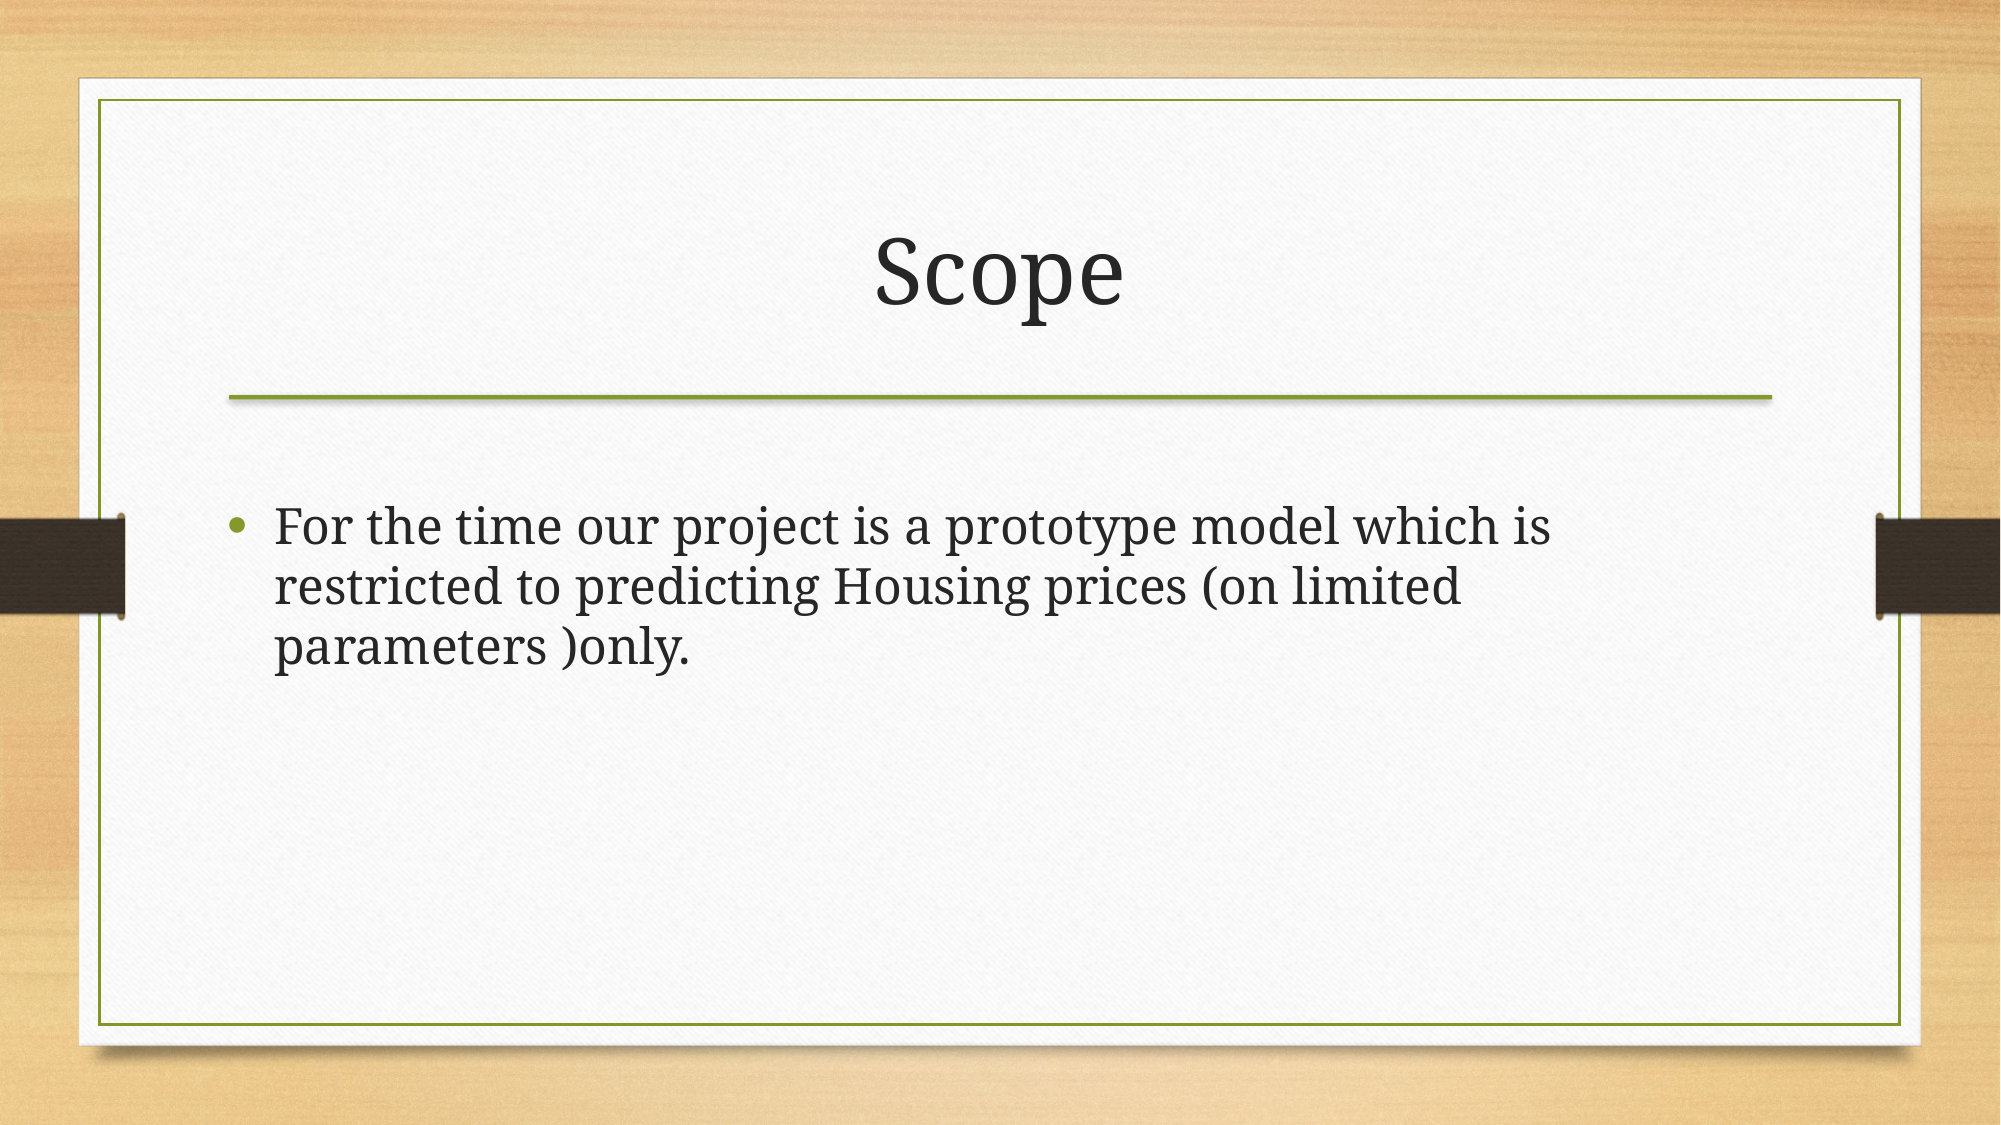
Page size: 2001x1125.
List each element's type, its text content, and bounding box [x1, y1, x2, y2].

text_box For the time our project is a prototype model which is restricted to predicting Housing prices (on limited parameters )only. [212, 419, 1788, 964]
picture [0, 0, 2001, 1125]
text_box Scope [212, 161, 1788, 375]
